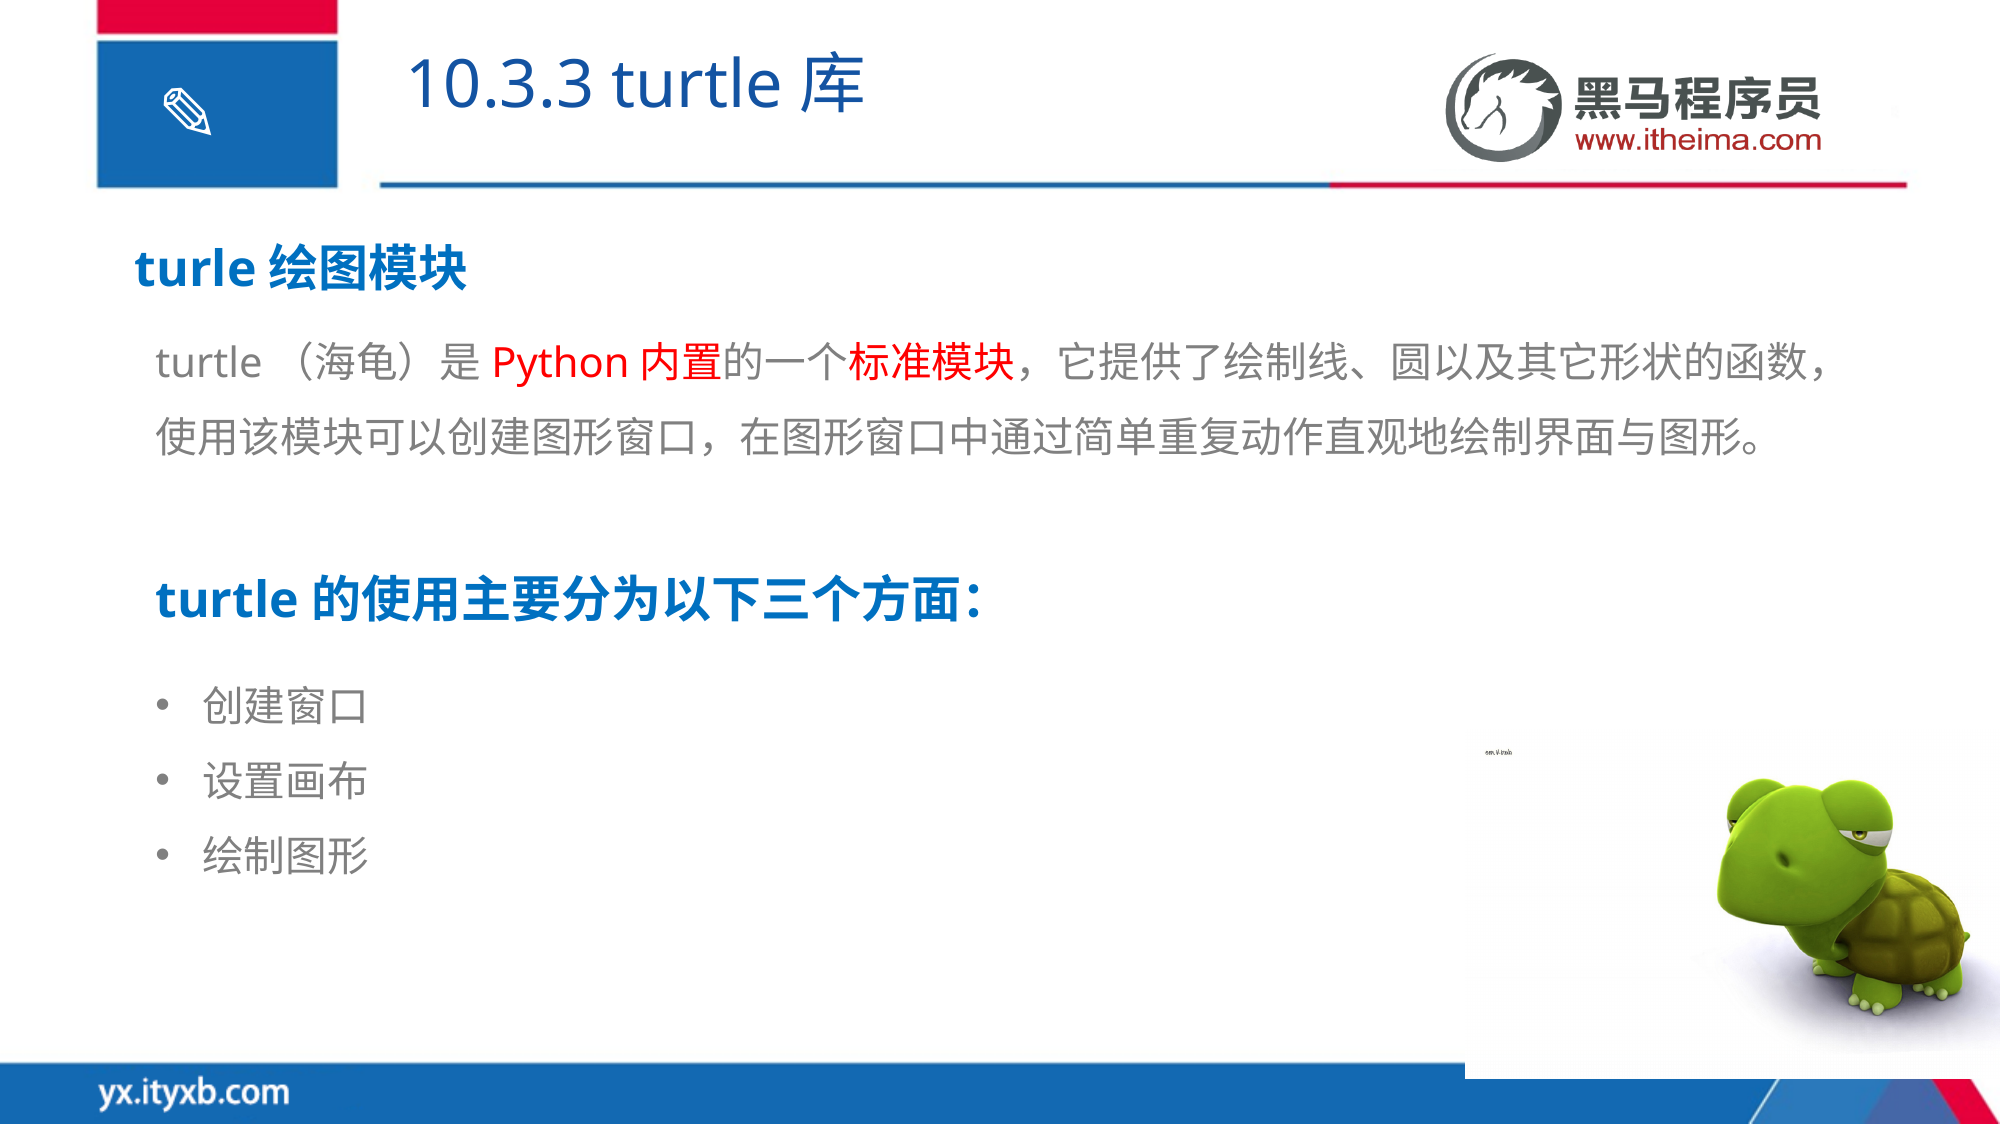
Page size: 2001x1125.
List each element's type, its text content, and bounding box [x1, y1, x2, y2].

text_box turtle的使用主要分为以下三个方面： [140, 529, 1124, 635]
title 10.3.3 turtle库 [390, 22, 1423, 150]
text_box turtle（海龟）是Python内置的一个标准模块，它提供了绘制线、圆以及其它形状的函数，使用该模块可以创建图形窗口，在图形窗口中通过简单重复动作直观地绘制界面与图形。 [140, 303, 1860, 469]
text_box turle绘图模块 [119, 199, 1364, 305]
text_box 创建窗口 设置画布 绘制图形 [140, 646, 482, 887]
picture [0, 0, 2000, 1124]
